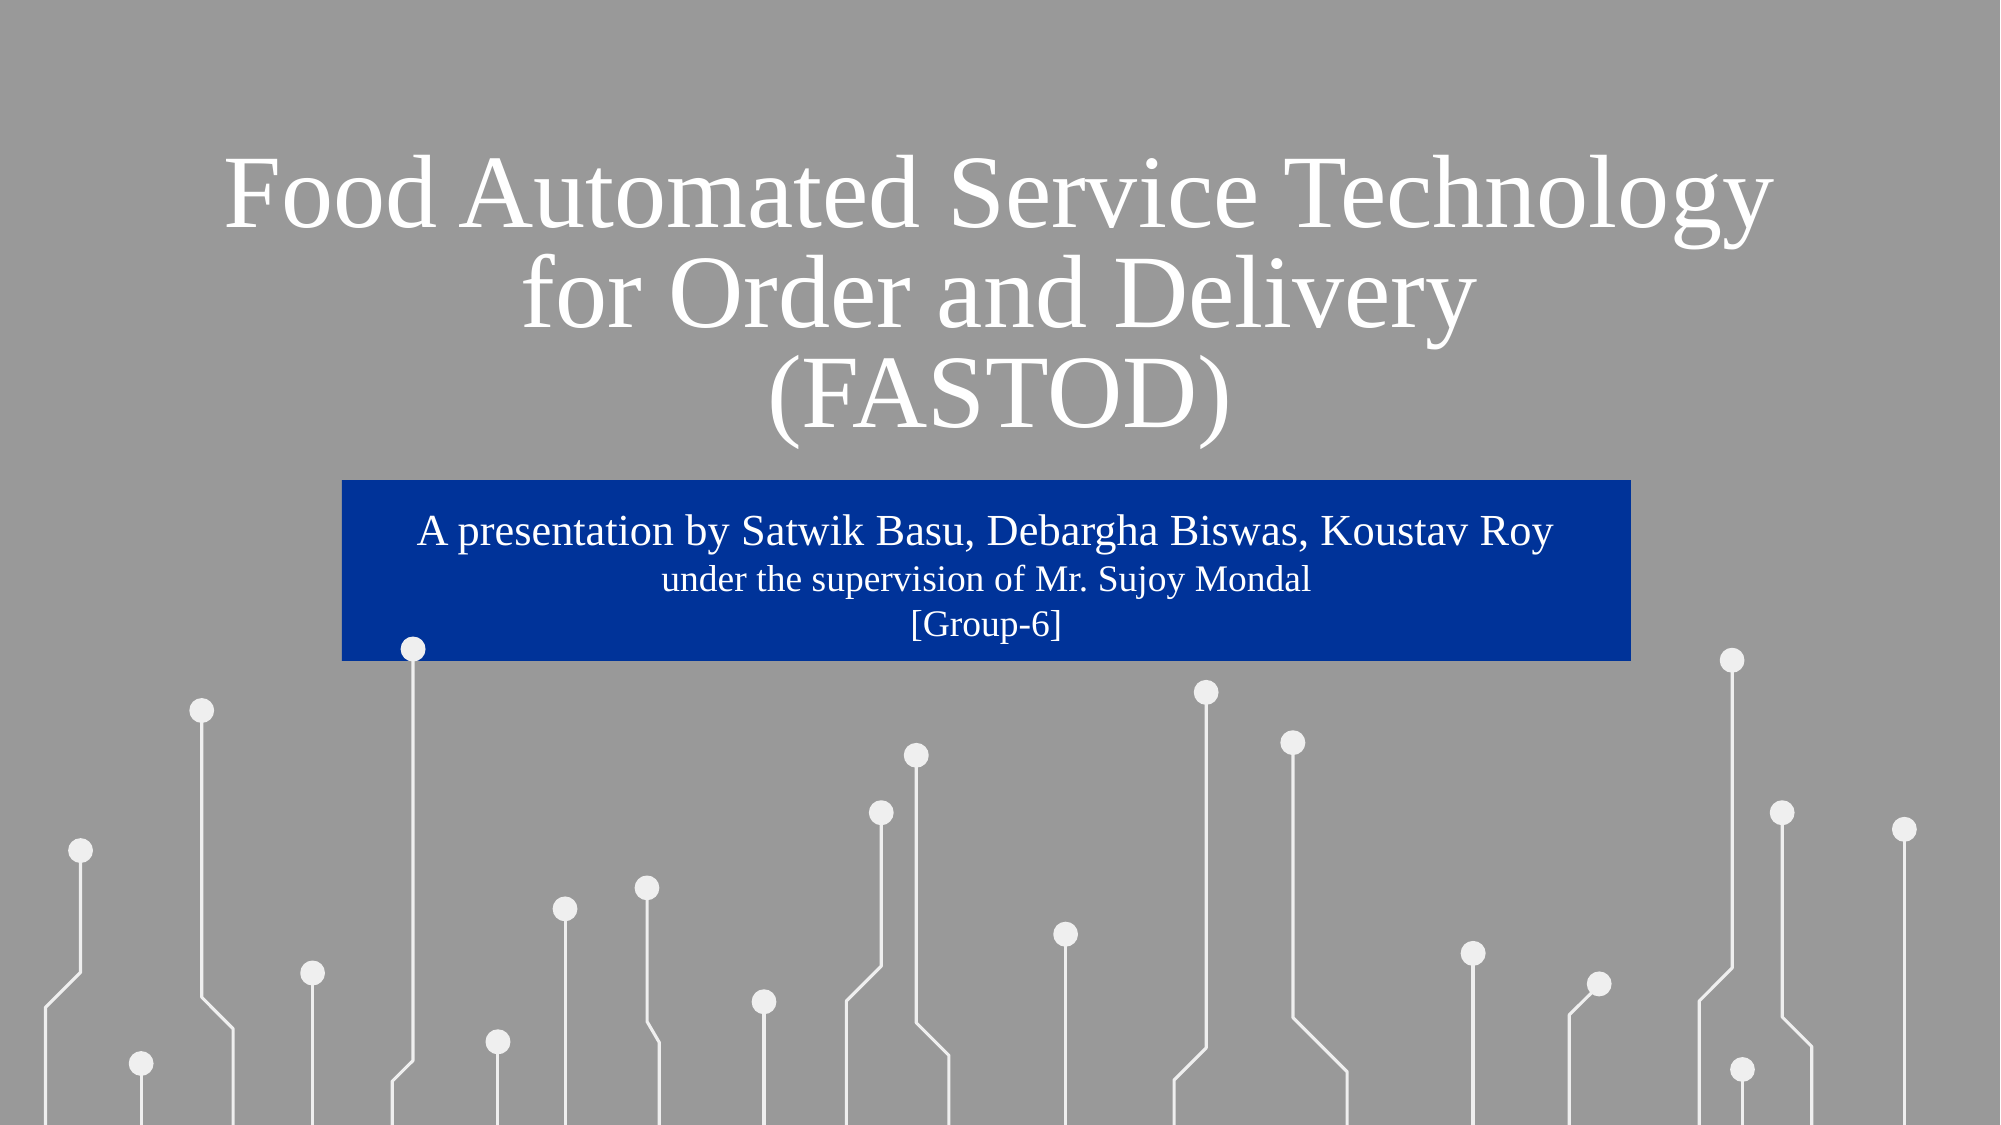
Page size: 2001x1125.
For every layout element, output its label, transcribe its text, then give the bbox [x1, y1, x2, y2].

title Food Automated Service Technology for Order and Delivery (FASTOD) [156, 85, 1844, 468]
subtitle A presentation by Satwik Basu, Debargha Biswas, Koustav Roy under the supervision of Mr. Sujoy Mondal [Group-6] [341, 480, 1631, 613]
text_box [45, 616, 1955, 1125]
